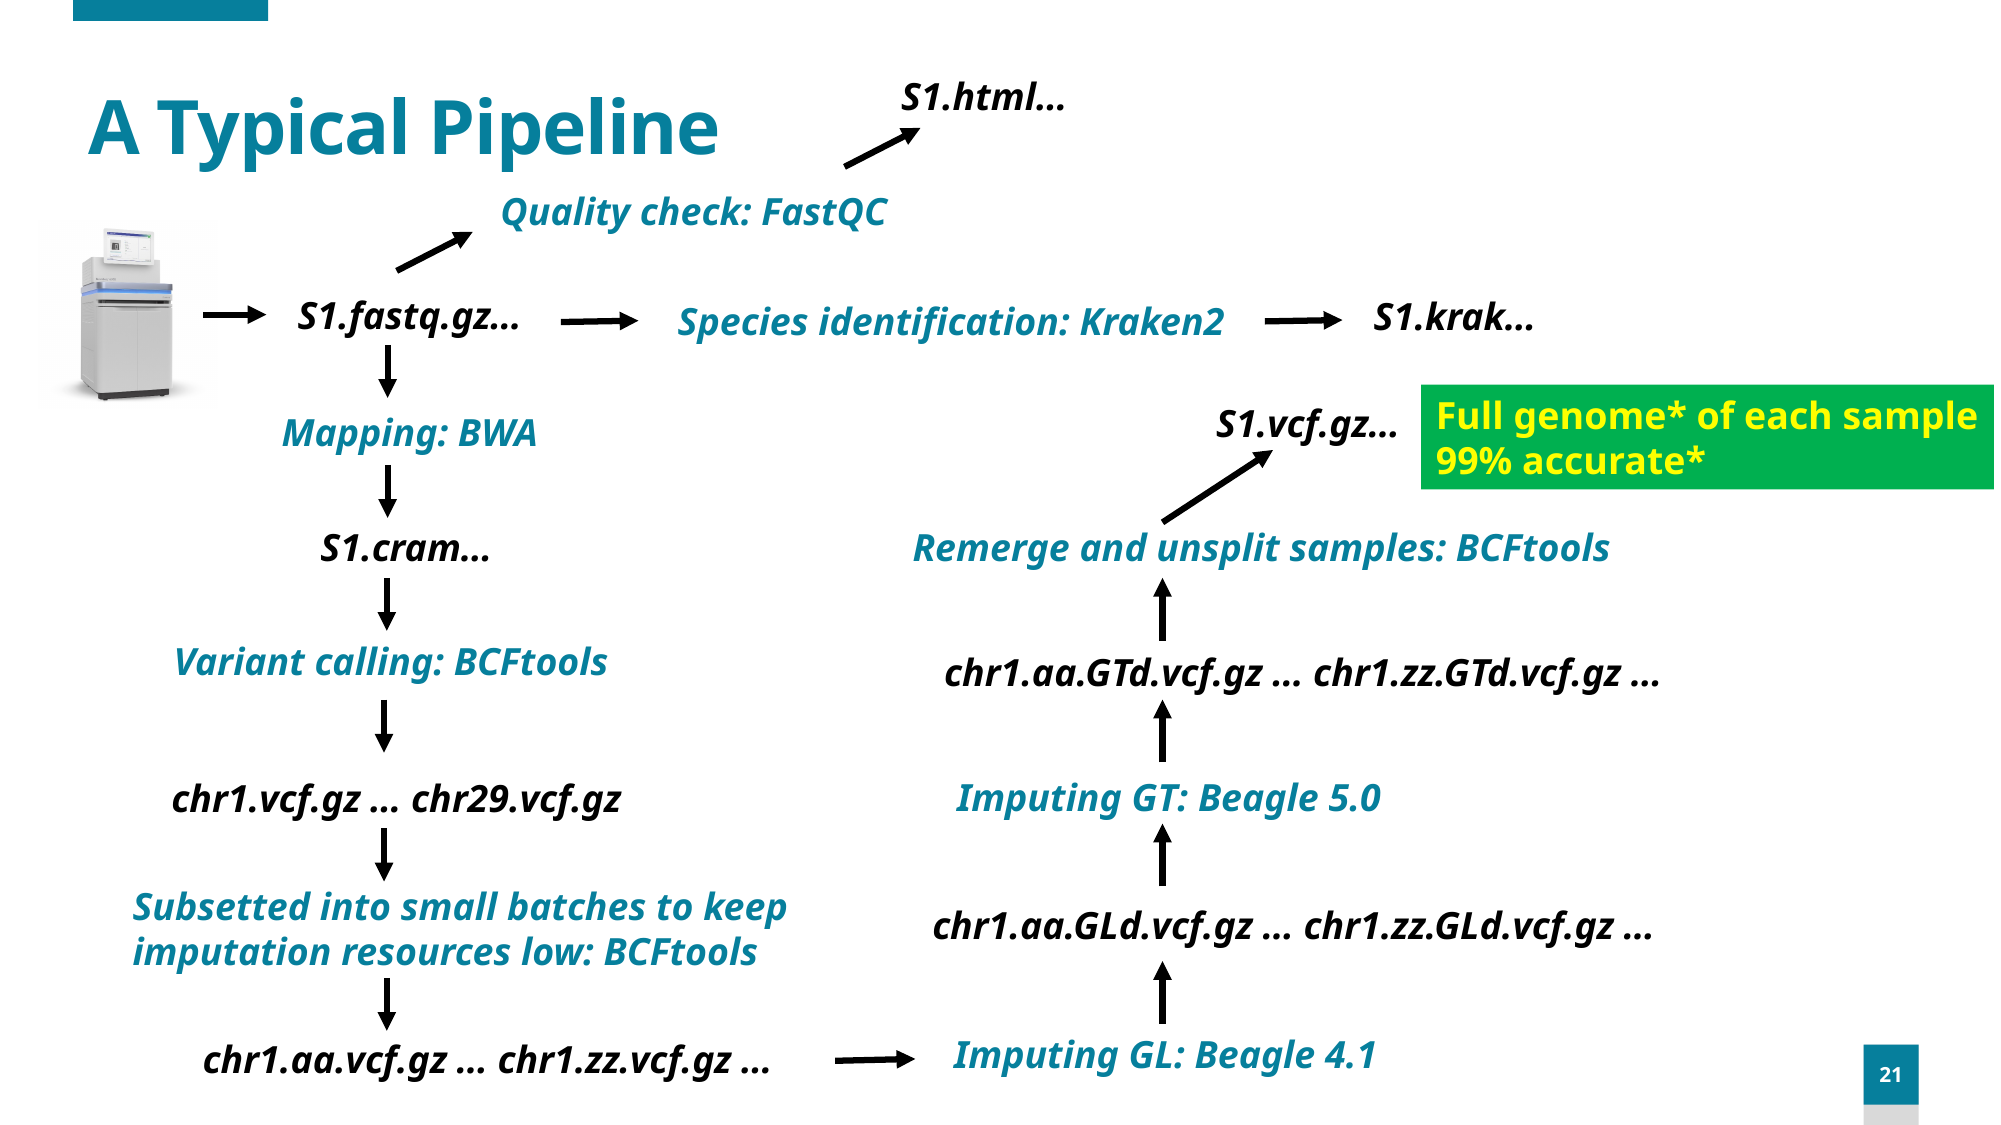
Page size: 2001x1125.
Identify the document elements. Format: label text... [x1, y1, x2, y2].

text_box S1.fastq.gz… [282, 284, 591, 345]
text_box Imputing GT: Beagle 5.0 [942, 766, 1446, 827]
text_box Species identification: Kraken2 [662, 290, 1241, 351]
text_box Mapping: BWA [266, 401, 554, 461]
text_box S1.html… [886, 65, 1194, 126]
text_box Imputing GL: Beagle 4.1 [939, 1023, 1443, 1084]
picture [38, 220, 218, 409]
text_box Quality check: FastQC [485, 180, 903, 241]
text_box chr1.aa.GTd.vcf.gz … chr1.zz.GTd.vcf.gz … [929, 641, 1678, 702]
text_box S1.vcf.gz… [1201, 392, 1415, 453]
text_box S1.krak… [1359, 285, 1667, 346]
text_box chr1.aa.vcf.gz … chr1.zz.vcf.gz … [188, 1028, 788, 1089]
text_box Remerge and unsplit samples: BCFtools [897, 516, 1787, 576]
text_box S1.cram… [305, 516, 508, 576]
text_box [1162, 449, 1273, 523]
text_box chr1.aa.GLd.vcf.gz … chr1.zz.GLd.vcf.gz … [917, 894, 1671, 955]
text_box chr1.vcf.gz … chr29.vcf.gz [156, 767, 637, 828]
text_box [396, 231, 473, 271]
title A Typical Pipeline [73, 82, 1907, 179]
text_box Variant calling: BCFtools [159, 630, 624, 691]
text_box Full genome* of each sample 99% accurate* [1421, 384, 1994, 490]
text_box Subsetted into small batches to keep imputation resources low: BCFtools [117, 875, 859, 981]
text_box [844, 127, 921, 167]
